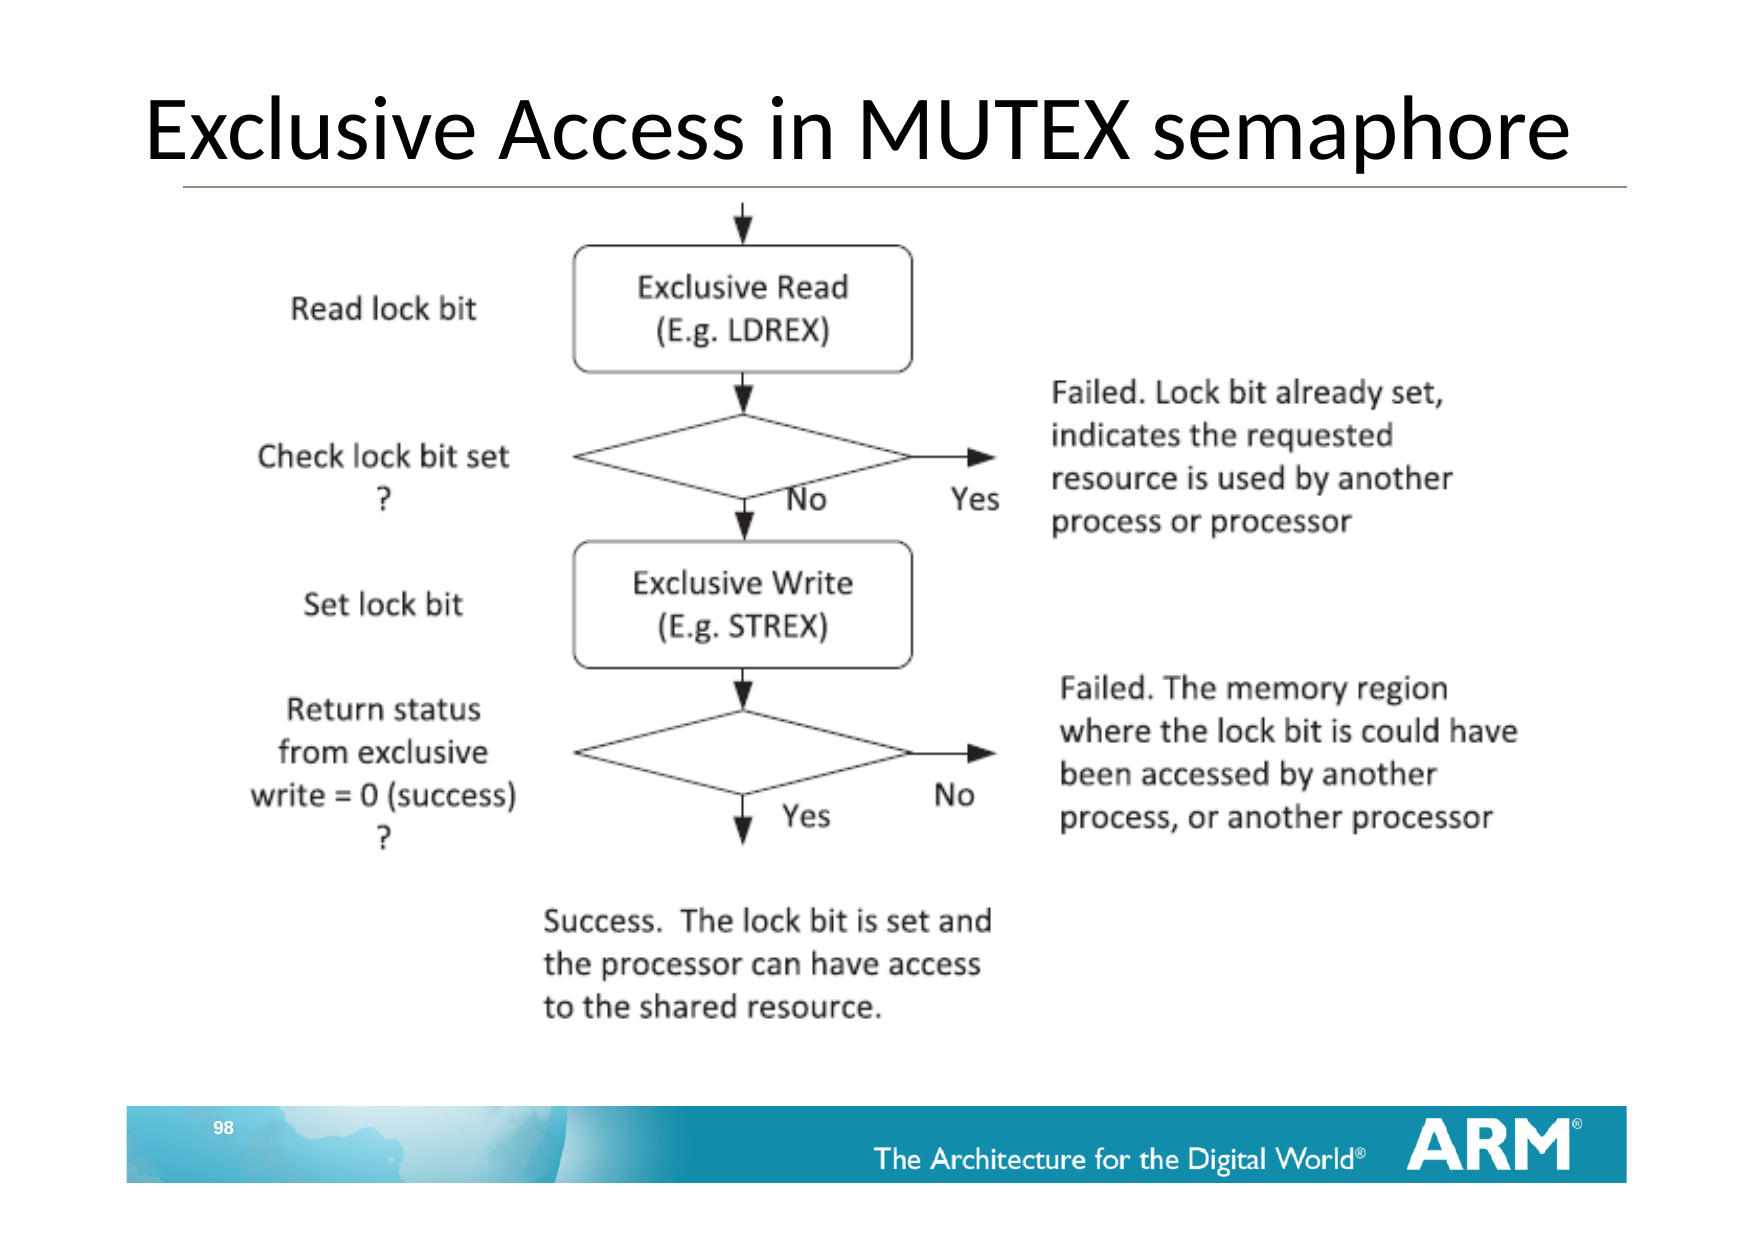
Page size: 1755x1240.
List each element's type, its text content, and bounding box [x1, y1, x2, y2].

picture [126, 1106, 1627, 1183]
picture [197, 197, 1557, 1042]
title Exclusive Access in MUTEX semaphore [144, 80, 1581, 172]
slide_number 98 [198, 1115, 287, 1176]
